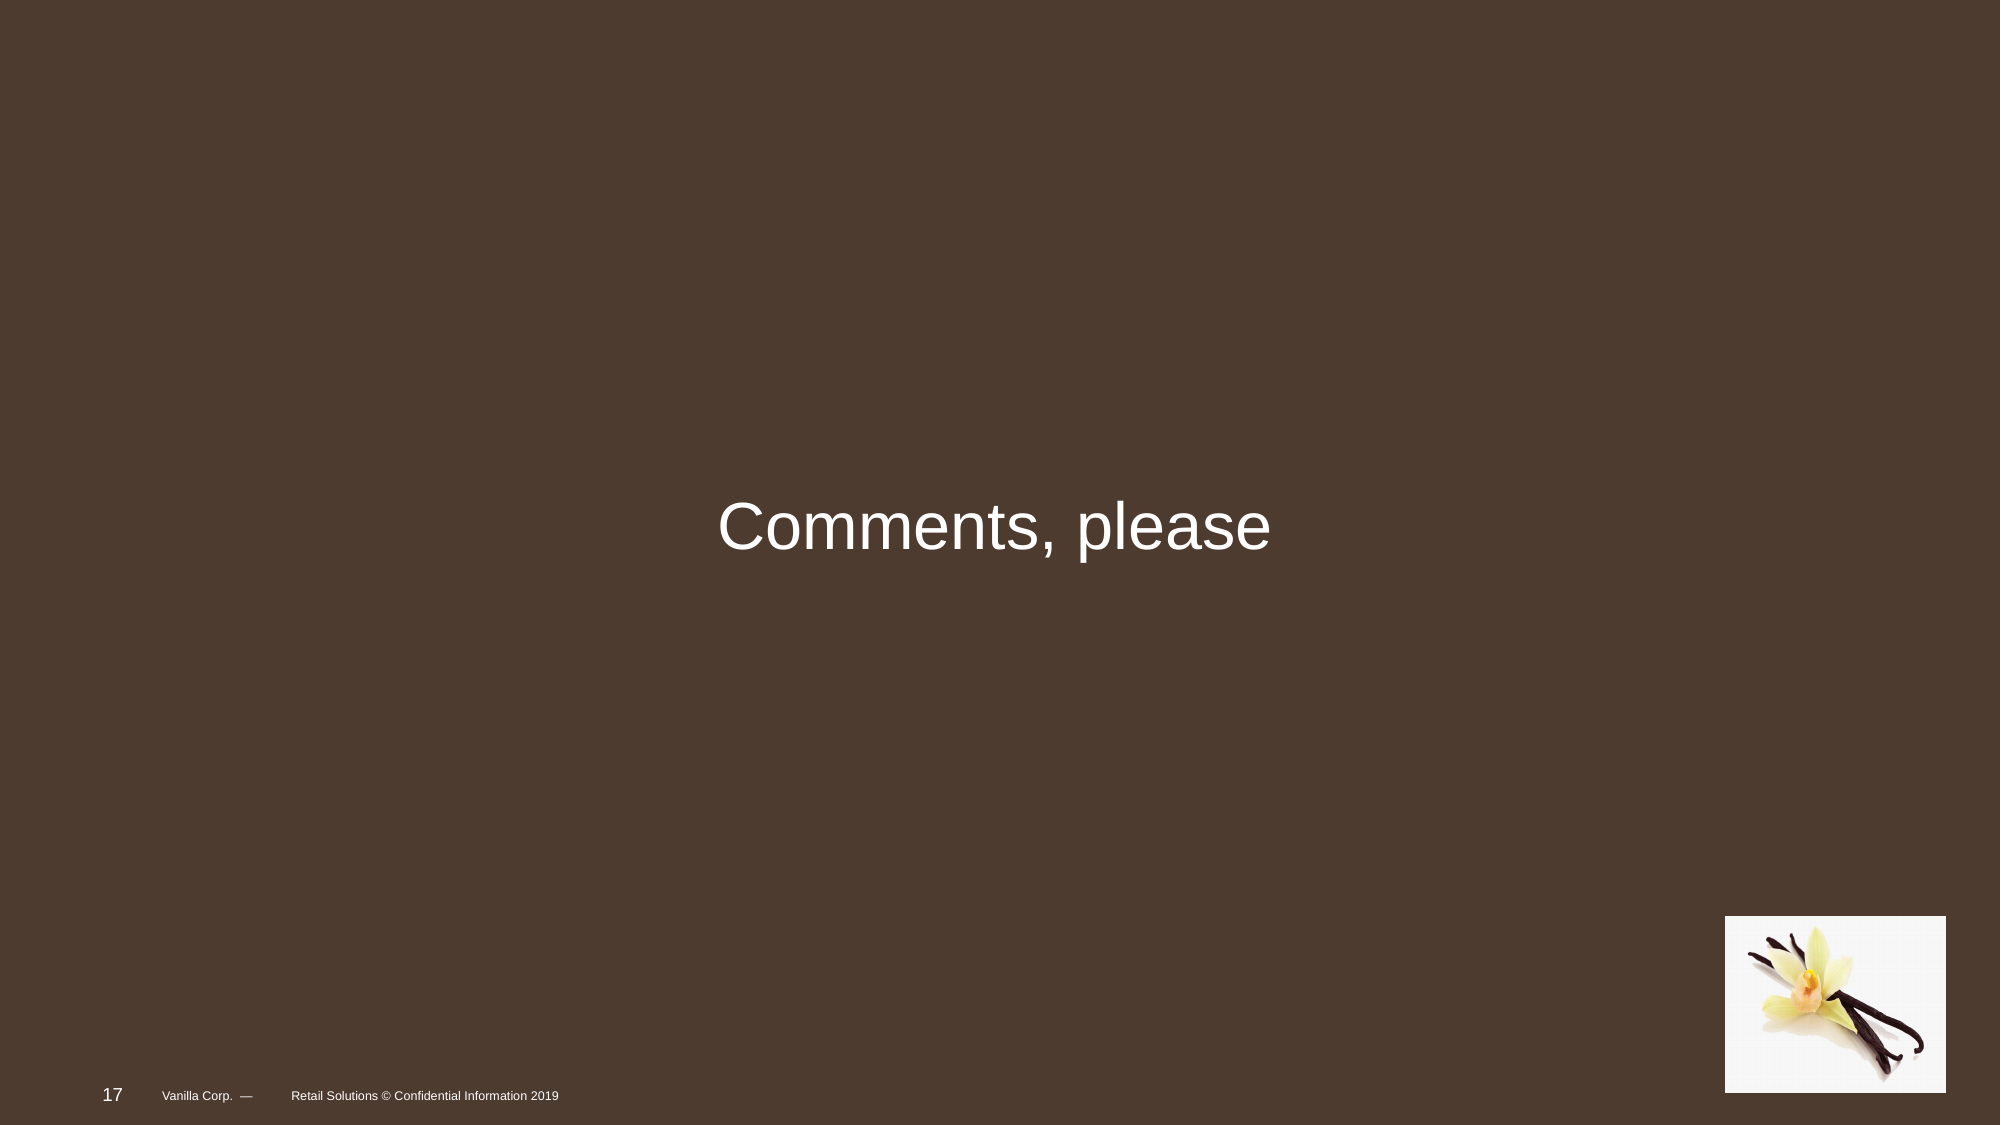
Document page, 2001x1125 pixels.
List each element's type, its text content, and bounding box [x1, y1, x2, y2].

picture [1725, 916, 1946, 1093]
footer Retail Solutions © Confidential Information 2019 [291, 1079, 1331, 1112]
list Comments, please [234, 256, 1756, 791]
